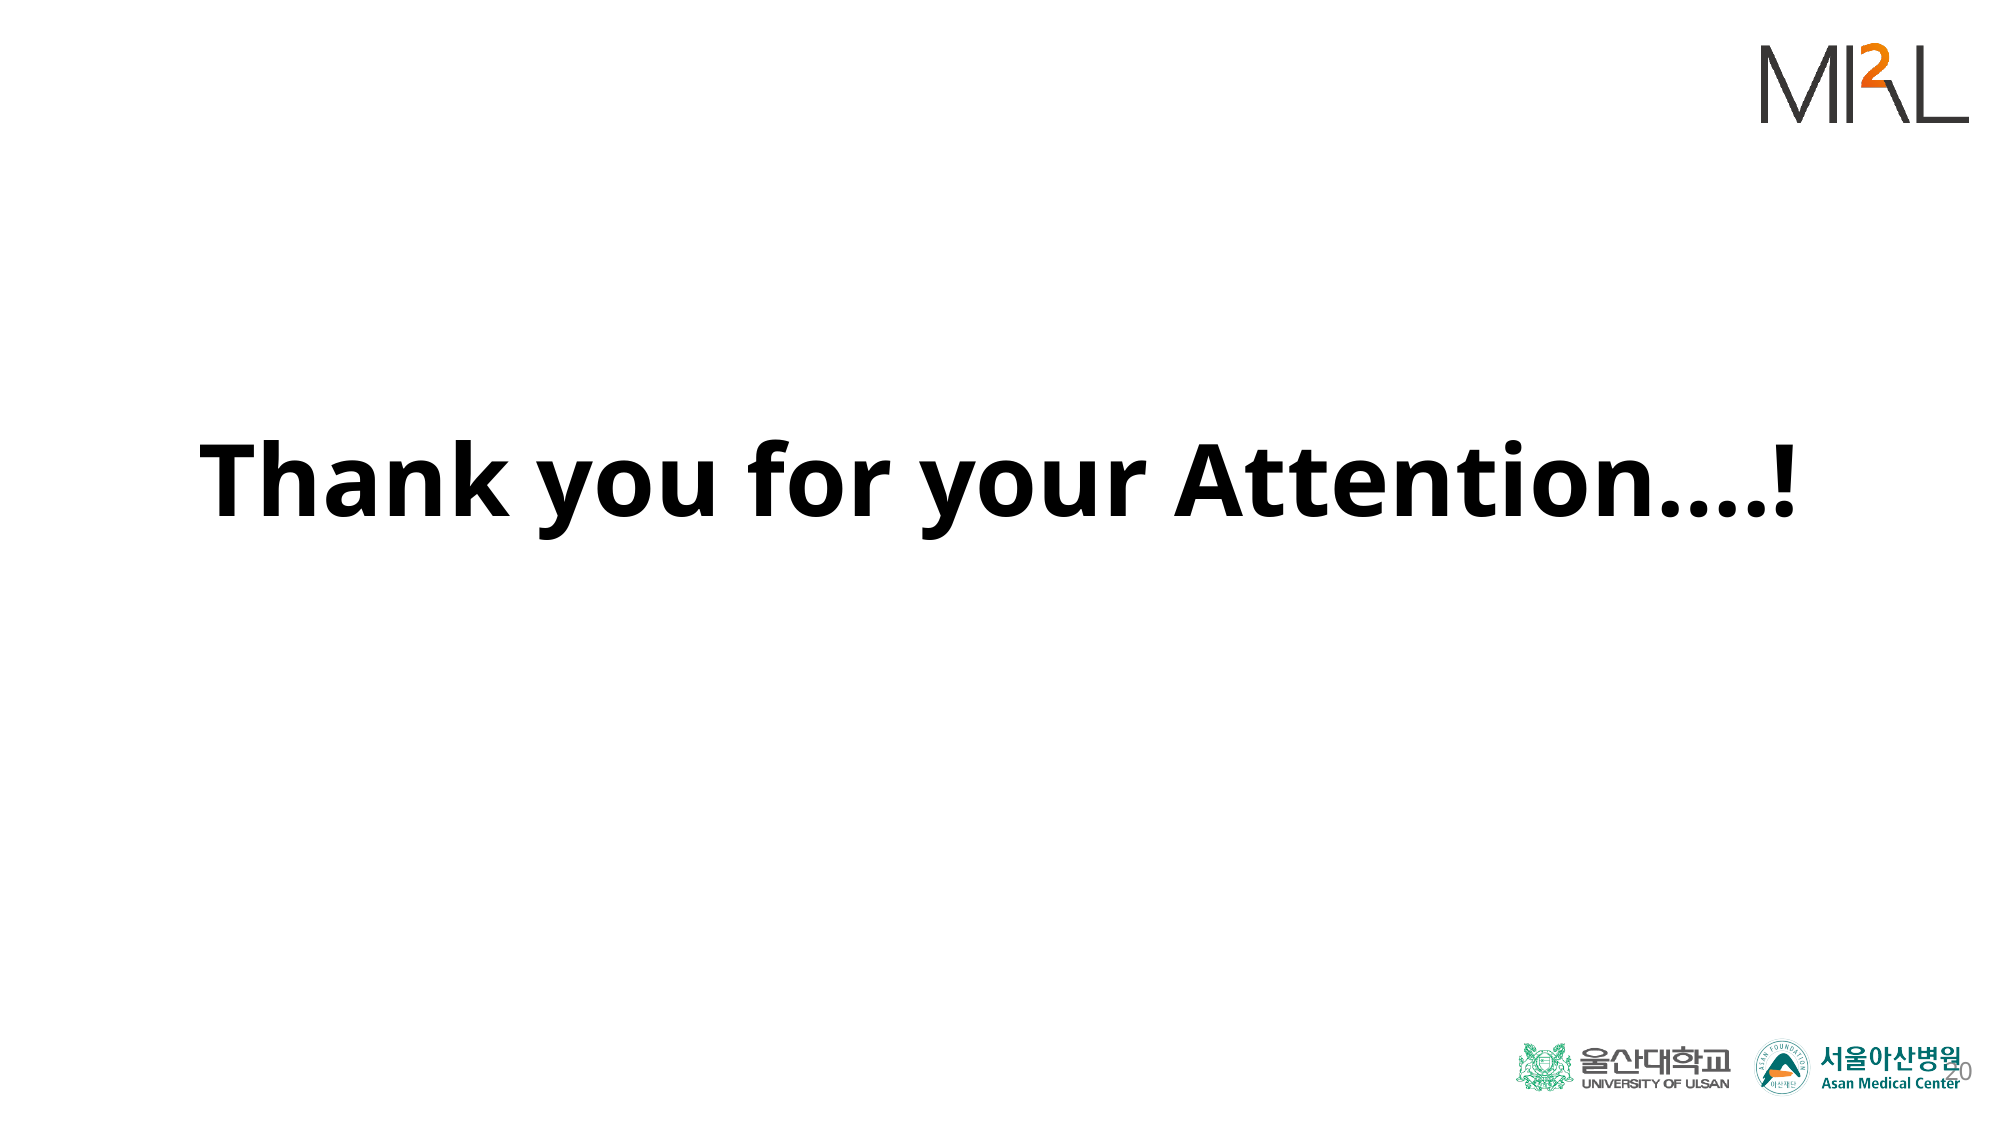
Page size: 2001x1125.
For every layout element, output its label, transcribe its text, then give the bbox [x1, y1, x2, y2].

text_box Thank you for your Attention….! [88, 409, 1912, 544]
slide_number 20 [1538, 1042, 1989, 1103]
picture [1513, 1041, 1733, 1093]
picture [1761, 43, 1969, 123]
picture [1749, 1036, 1969, 1098]
